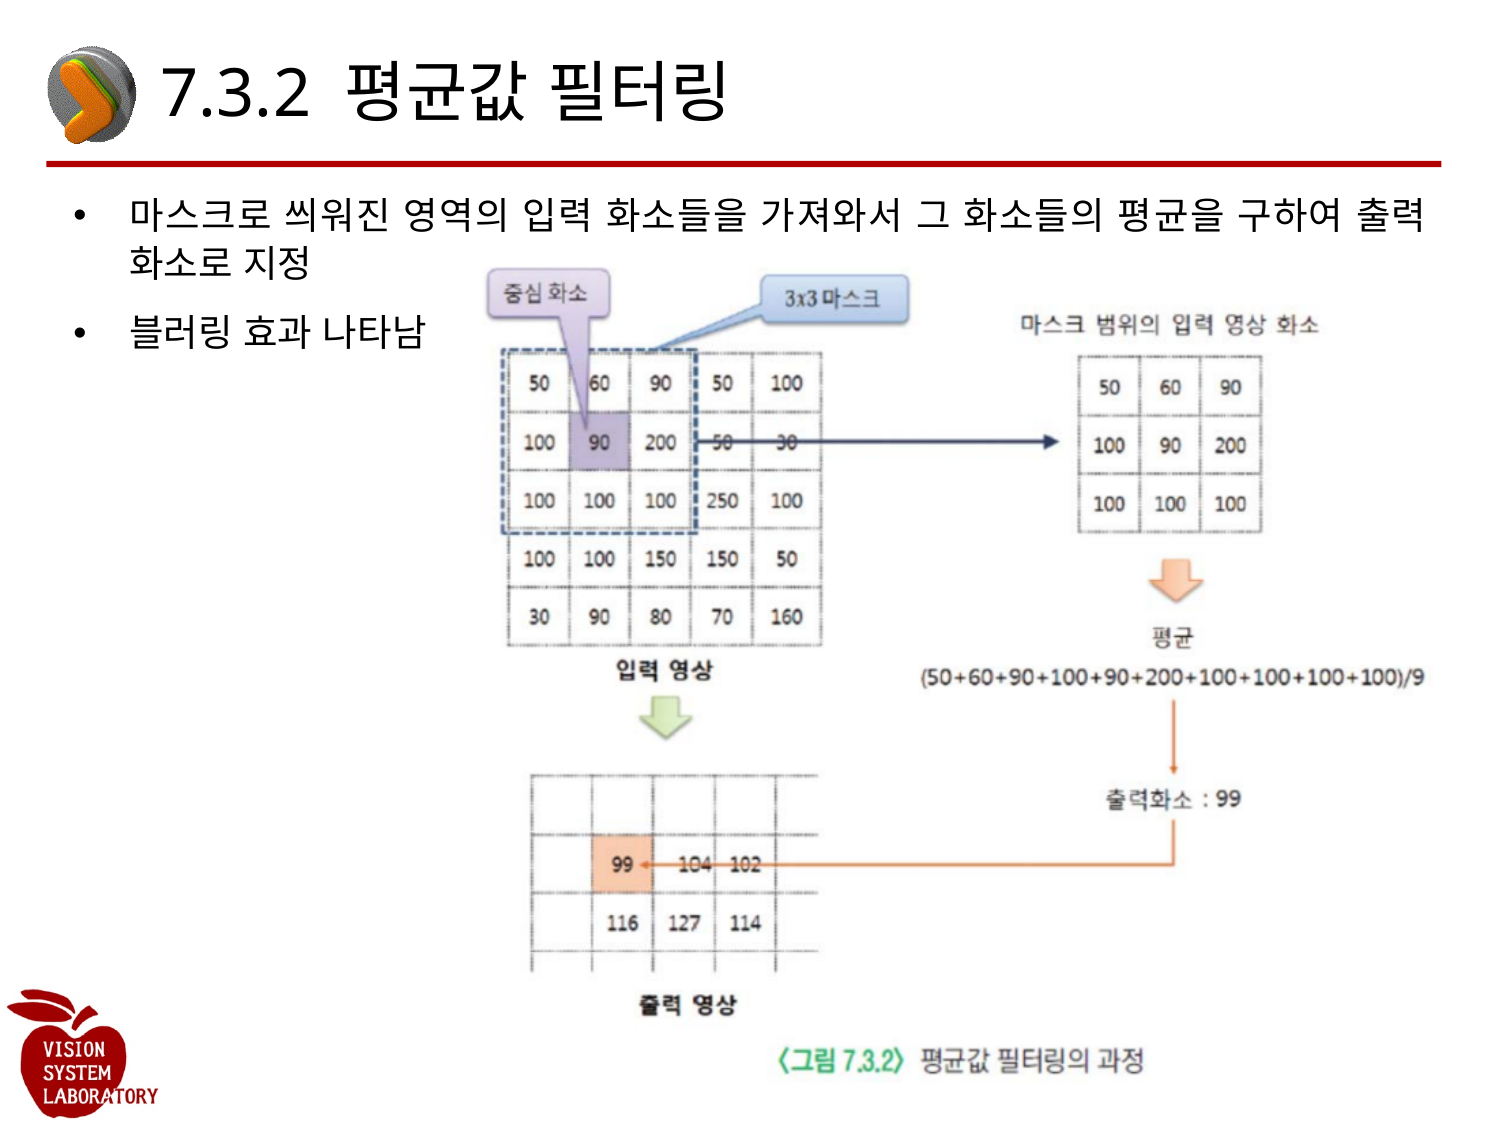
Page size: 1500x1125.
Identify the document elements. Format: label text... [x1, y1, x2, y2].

title 7.3.2 평균값 필터링 [145, 42, 1424, 135]
picture [477, 257, 1442, 1083]
picture [3, 980, 173, 1121]
list 마스크로 씌워진 영역의 입력 화소들을 가져와서 그 화소들의 평균을 구하여 출력 화소로 지정 블러링 효과 나타남 [58, 181, 1442, 944]
picture [0, 10, 195, 188]
